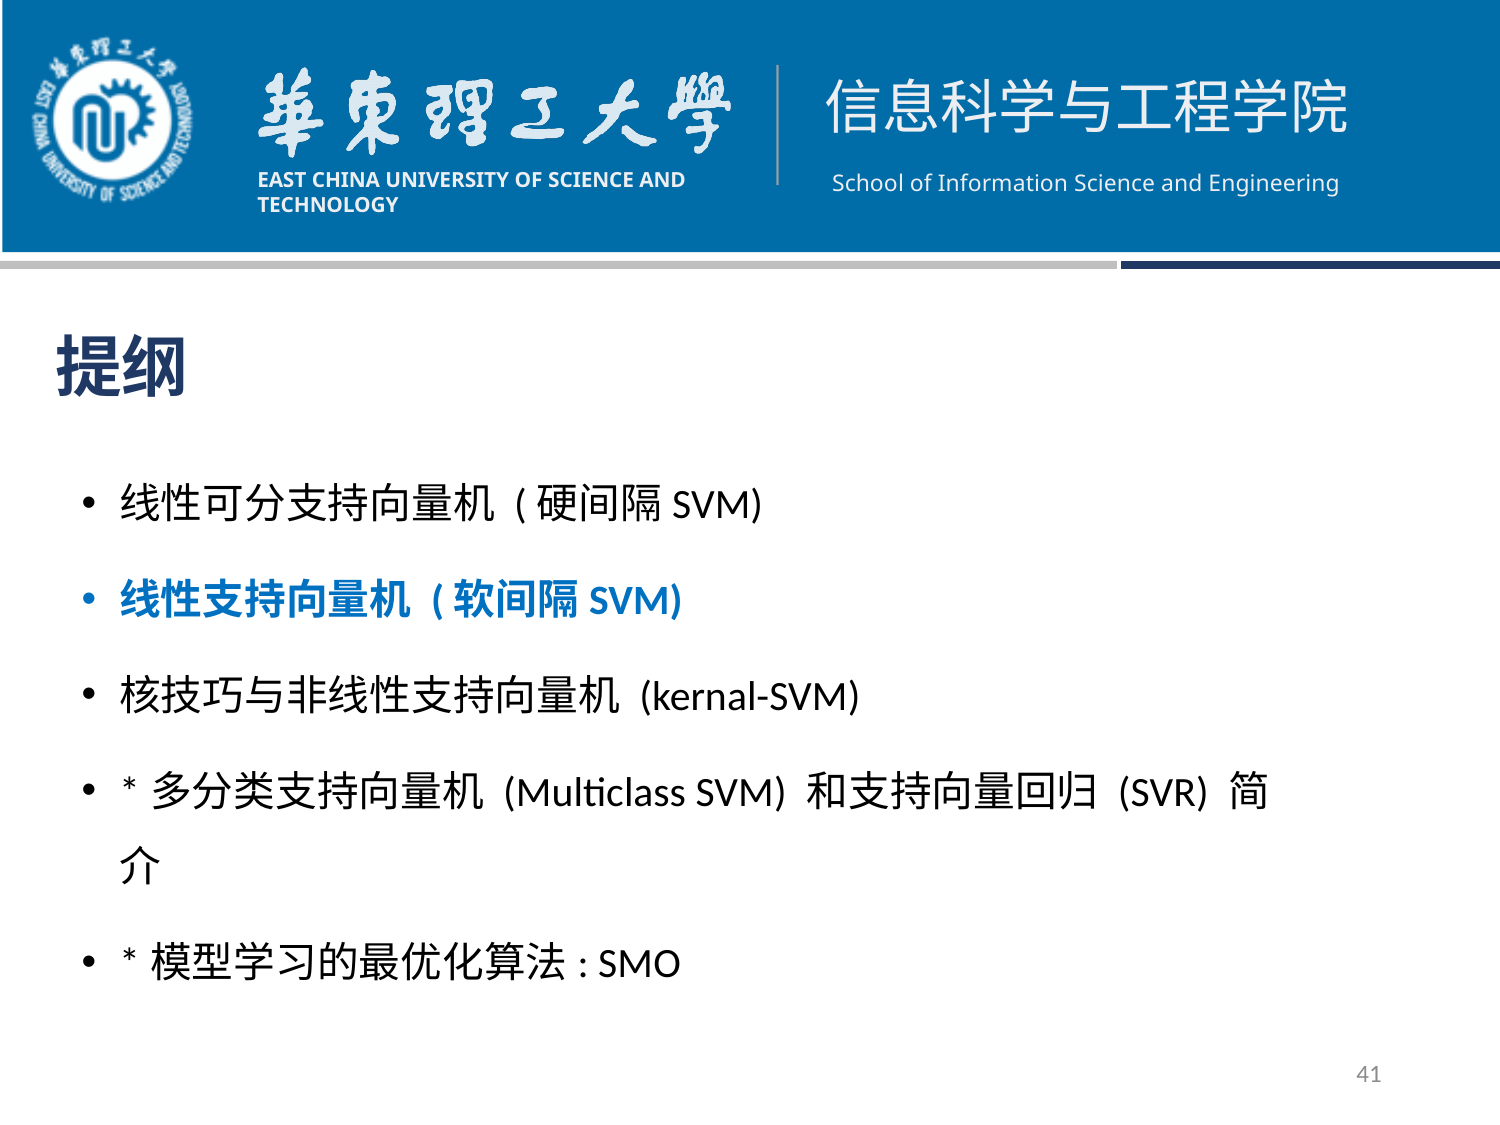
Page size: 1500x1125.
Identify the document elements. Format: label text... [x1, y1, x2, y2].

slide_number 41 [1059, 1042, 1397, 1103]
title 提纲 [40, 288, 1334, 452]
picture [22, 32, 202, 214]
list 线性可分支持向量机 (硬间隔SVM) 线性支持向量机 (软间隔SVM) 核技巧与非线性支持向量机 (kernal-SVM) *多分类支持向量机 (Multiclass SVM) 和支持向量回归 (SVR) 简介 *模型学习的最优化算法: SMO [66, 444, 1318, 1043]
